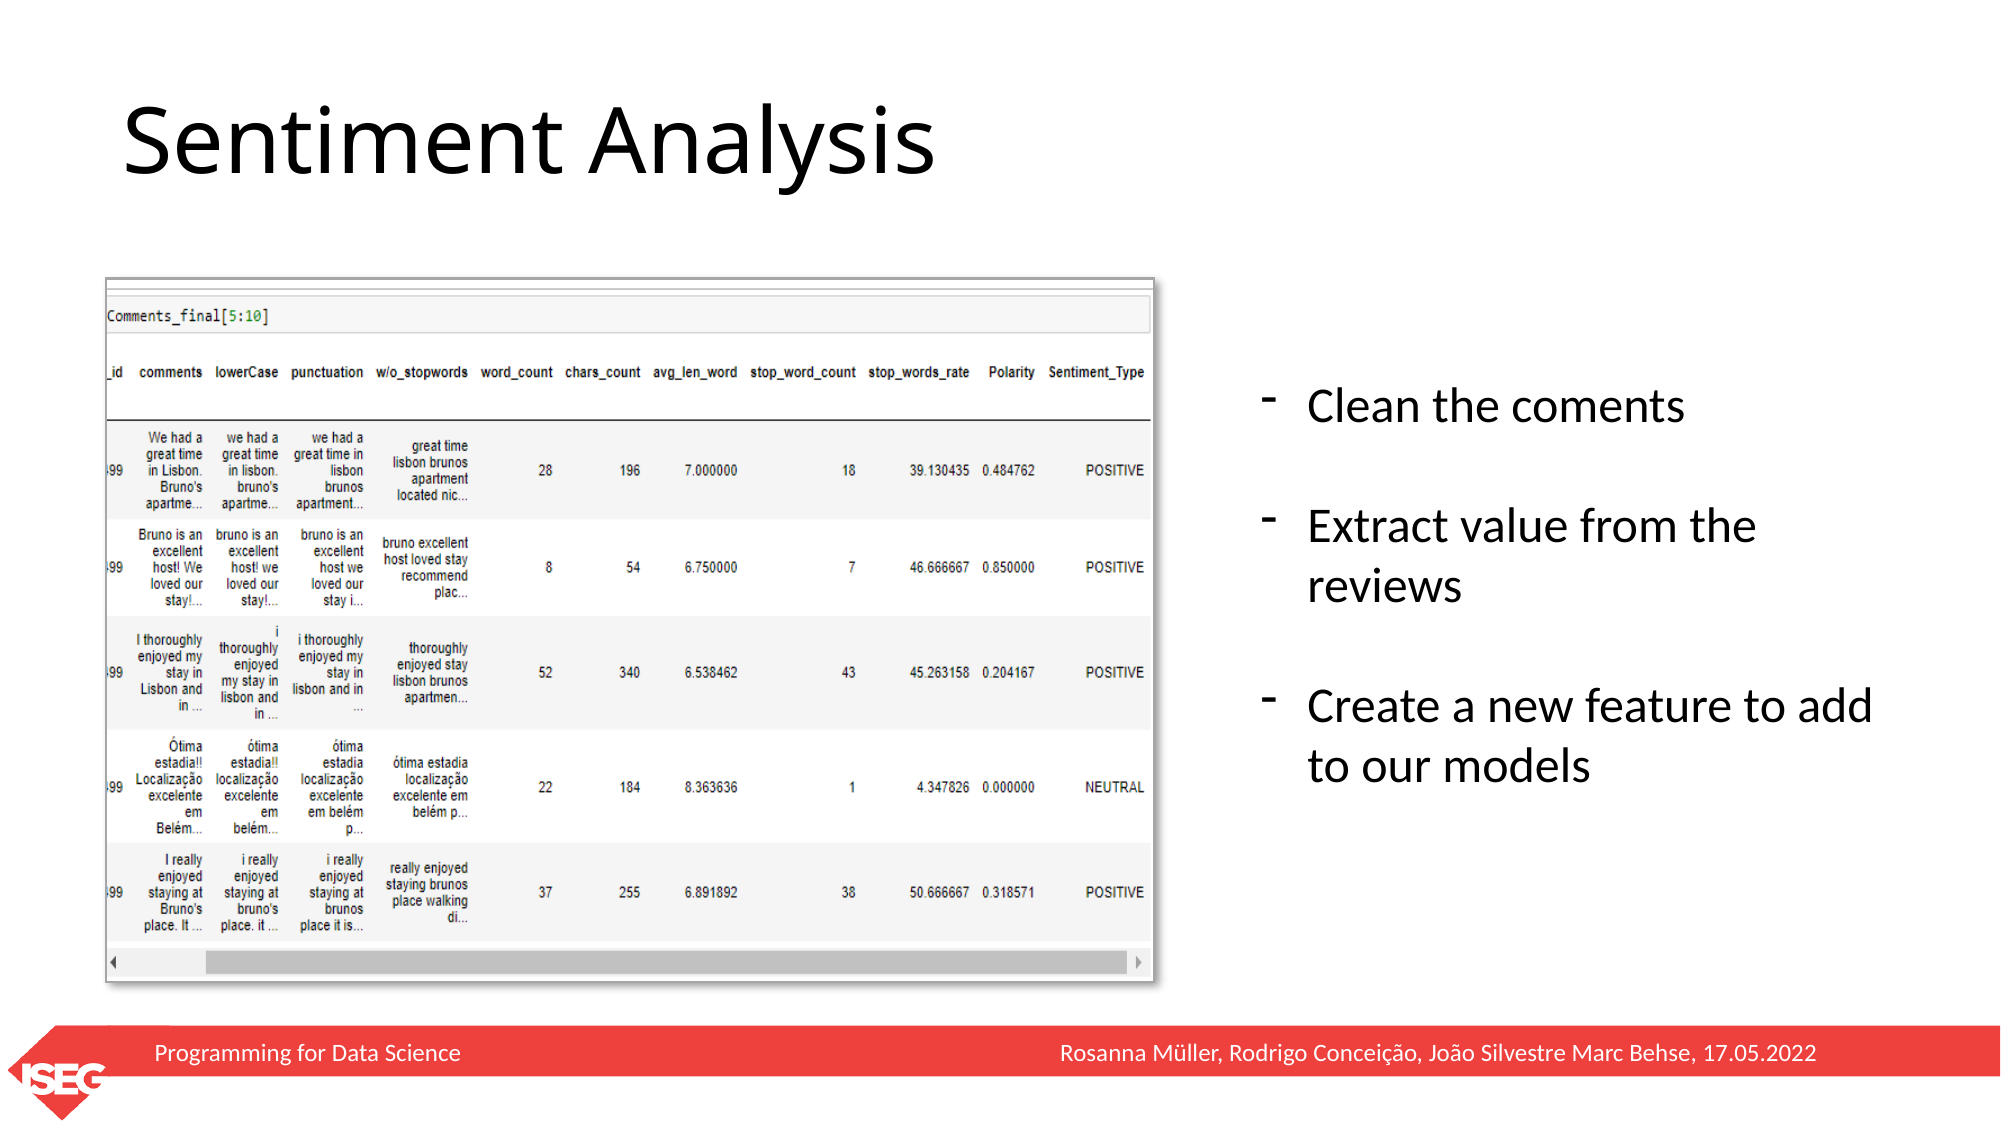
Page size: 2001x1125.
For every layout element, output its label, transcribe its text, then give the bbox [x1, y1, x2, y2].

text_box Clean the coments Extract value from the reviews Create a new feature to add to our models [1245, 364, 1893, 890]
picture [2, 1005, 130, 1124]
title Sentiment Analysis [107, 34, 1876, 253]
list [107, 279, 1154, 981]
